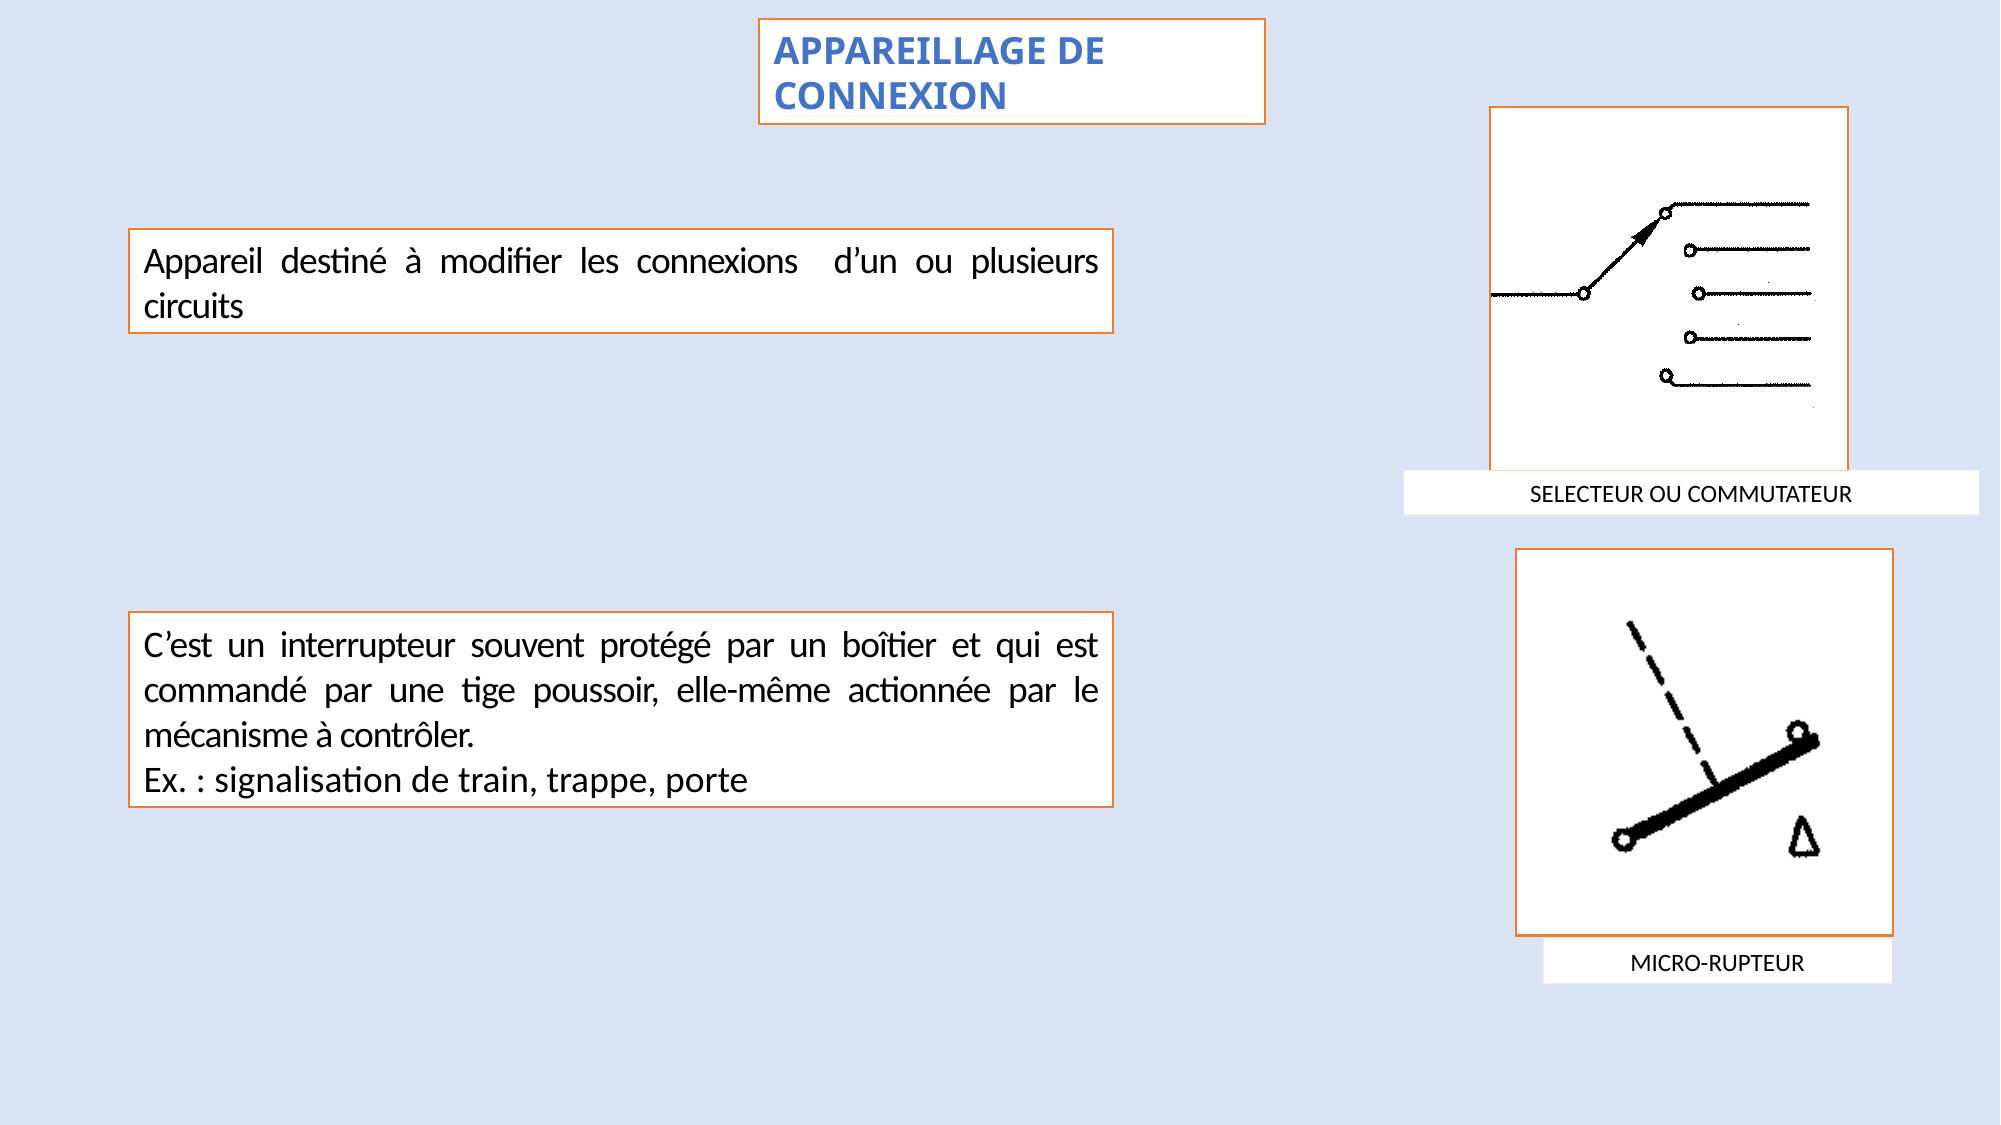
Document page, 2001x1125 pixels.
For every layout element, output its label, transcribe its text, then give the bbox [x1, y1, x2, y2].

text_box Appareil destiné à modifier les connexions d’un ou plusieurs circuits [128, 228, 1114, 334]
text_box MICRO-RUPTEUR [1542, 938, 1893, 984]
text_box SELECTEUR OU COMMUTATEUR [1403, 469, 1980, 516]
picture [1491, 108, 1847, 471]
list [1517, 550, 1892, 935]
text_box C’est un interrupteur souvent protégé par un boîtier et qui est commandé par une tige poussoir, elle-même actionnée par le mécanisme à contrôler. Ex. : signalisation de train, trappe, porte [128, 611, 1114, 808]
text_box APPAREILLAGE DE CONNEXION [758, 18, 1266, 125]
